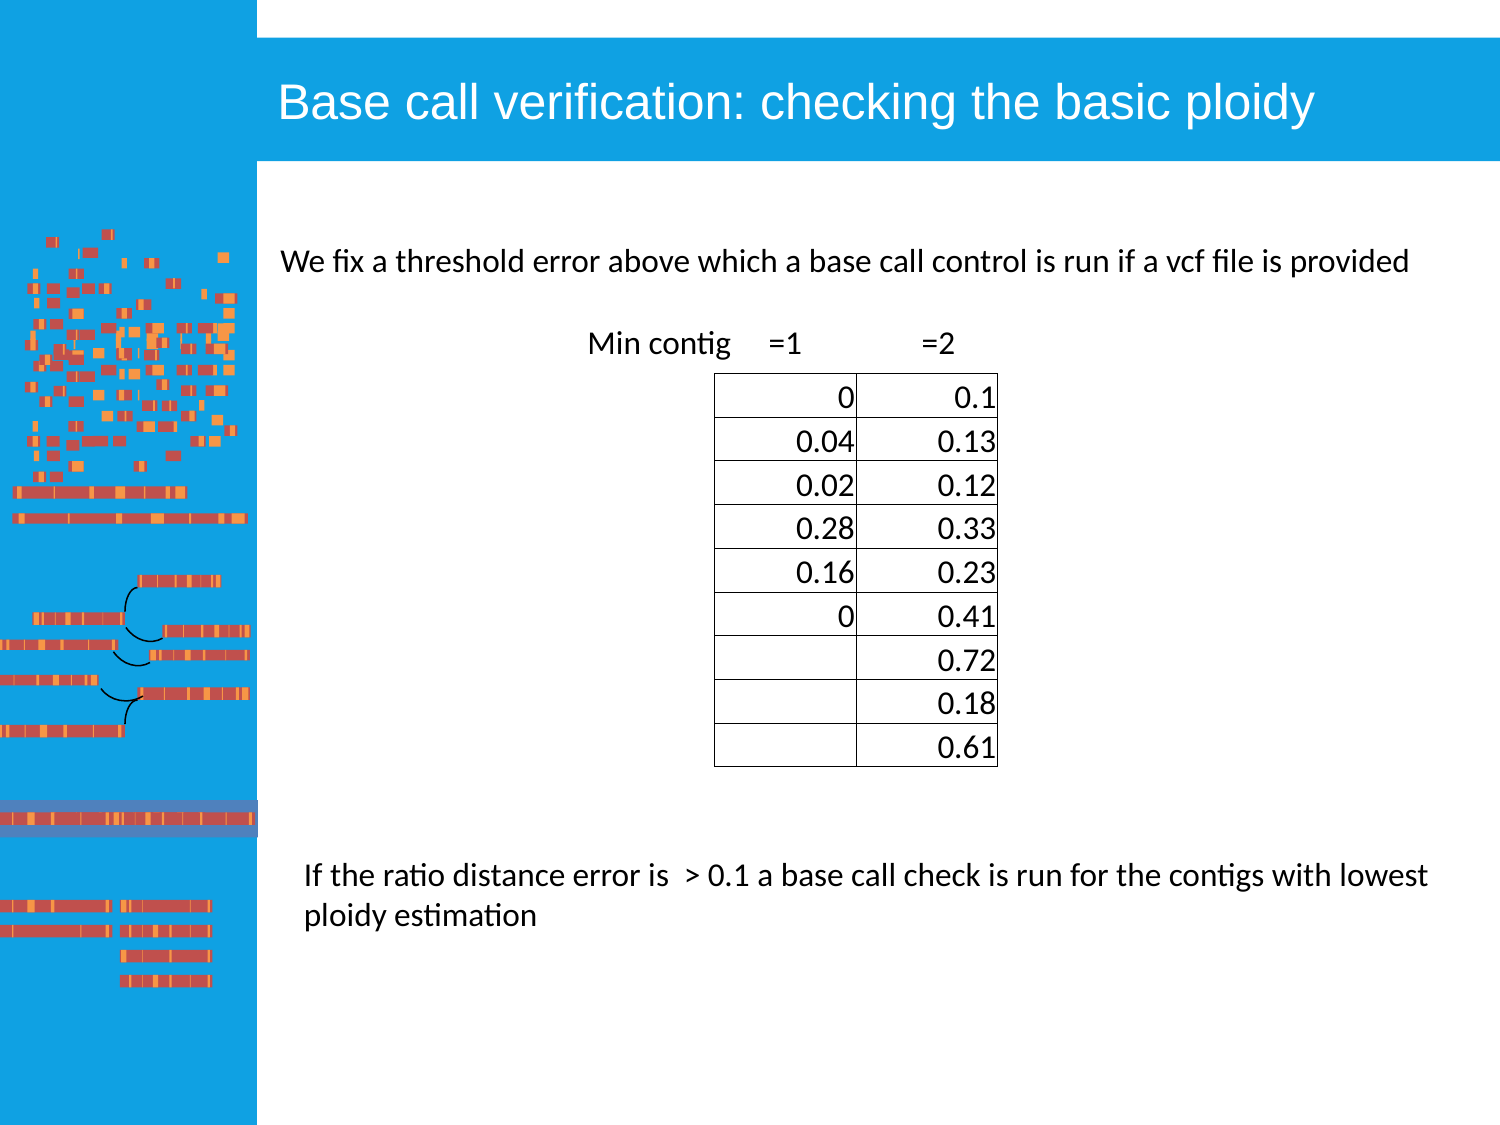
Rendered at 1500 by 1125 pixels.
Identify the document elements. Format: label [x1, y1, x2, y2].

table_cell [715, 461, 856, 504]
table_cell [715, 724, 856, 766]
table_cell [715, 636, 856, 679]
table_cell [857, 636, 997, 679]
table_cell [857, 461, 997, 504]
table_cell [715, 593, 856, 635]
table_cell [857, 724, 997, 766]
table_cell [857, 593, 997, 635]
table_cell [857, 505, 997, 548]
table_cell [857, 549, 997, 592]
table_cell [715, 505, 856, 548]
text_box [289, 845, 1500, 1026]
text_box [572, 314, 1022, 370]
text_box [0, 0, 1500, 1125]
table_cell [715, 418, 856, 460]
table_cell [715, 549, 856, 592]
table_cell [857, 680, 997, 723]
table_header [857, 374, 997, 417]
table_cell [715, 680, 856, 723]
table_header [715, 374, 856, 417]
table_cell [857, 418, 997, 460]
text_box [265, 231, 1471, 287]
